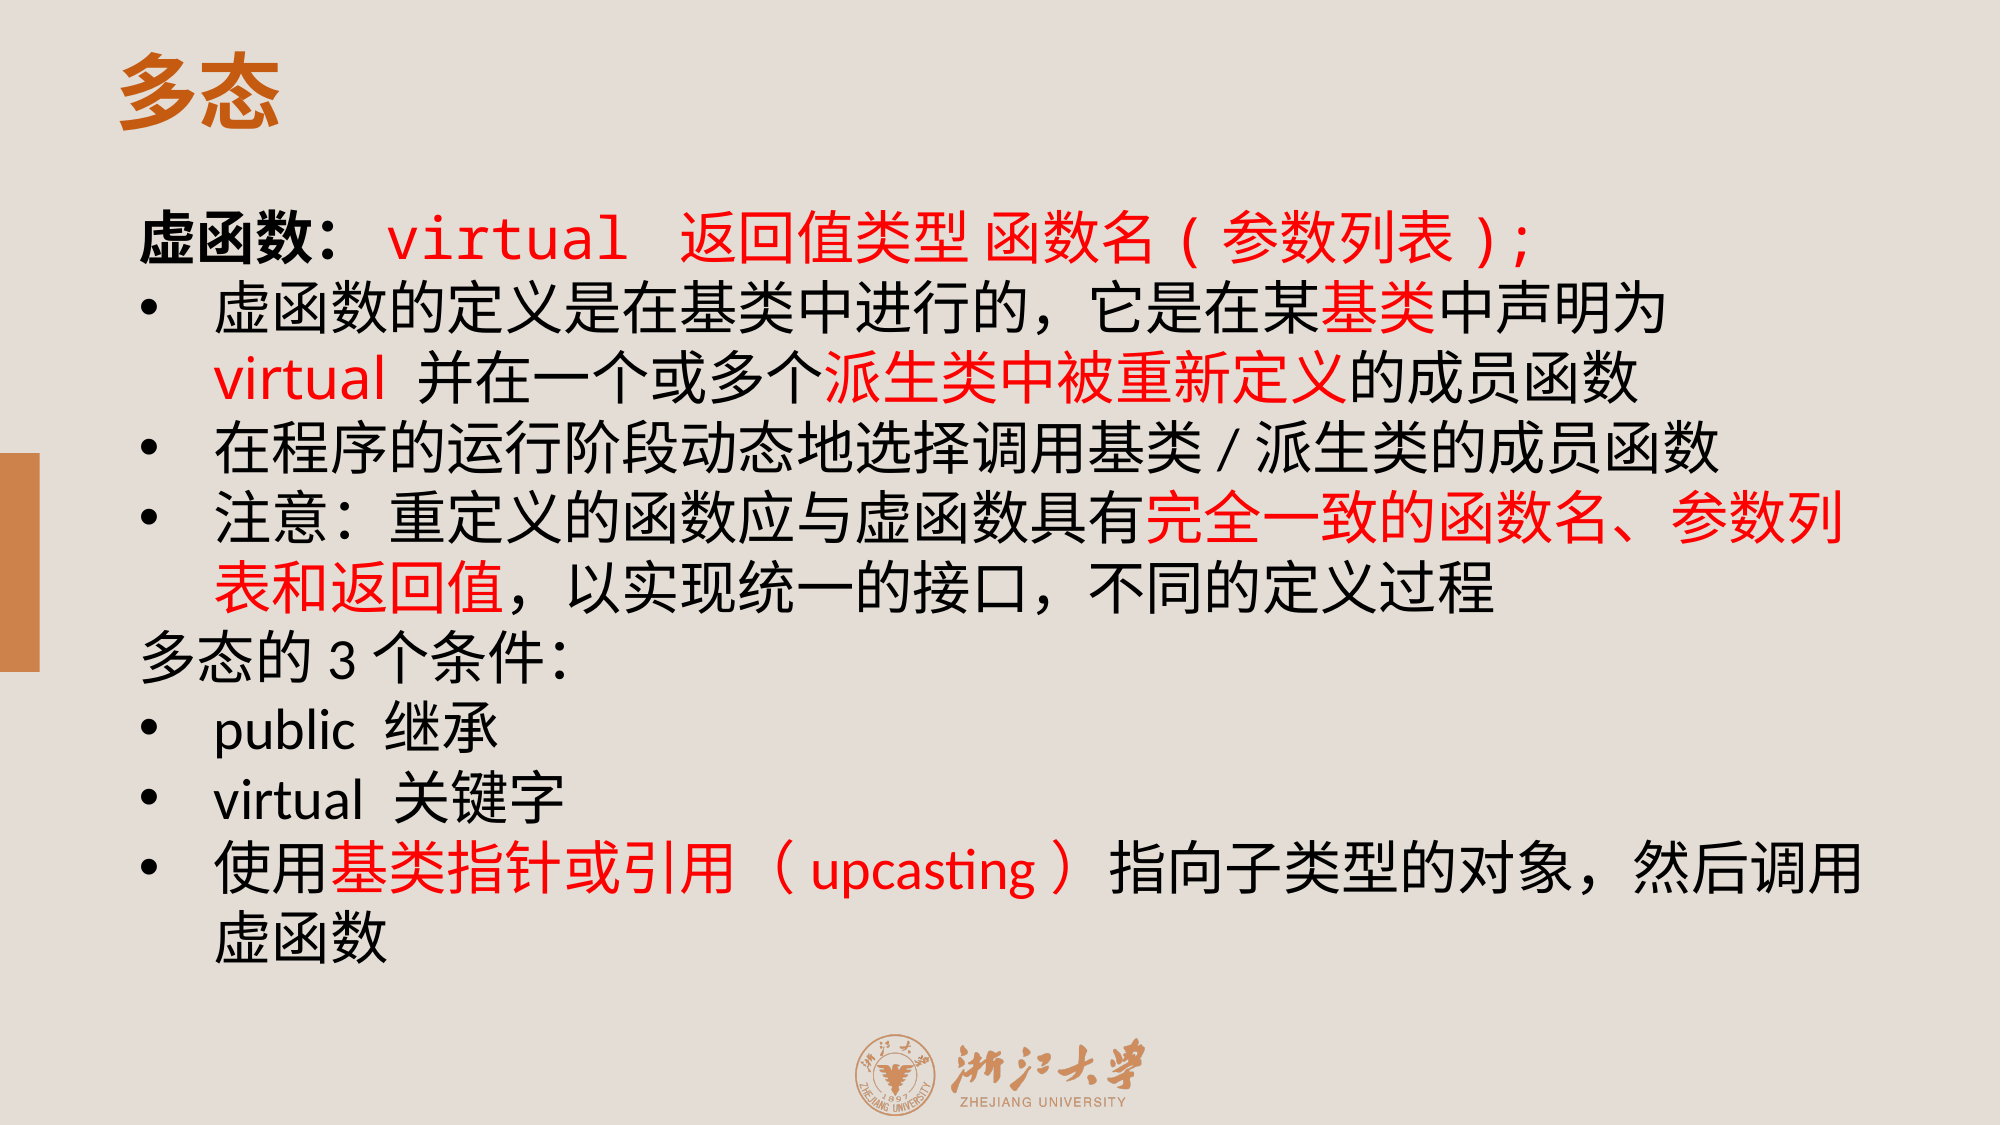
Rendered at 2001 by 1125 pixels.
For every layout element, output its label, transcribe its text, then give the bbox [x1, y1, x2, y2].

text_box [0, 452, 41, 673]
picture [855, 1034, 1145, 1116]
text_box 多态 [100, 32, 393, 148]
text_box 虚函数：virtual 返回值类型 函数名(参数列表); 虚函数的定义是在基类中进行的，它是在某基类中声明为 virtual 并在一个或多个派生类中被重新定义的成员函数 在程序的运行阶段动态地选择调用基类/派生类的成员函数 注意：重定义的函数应与虚函数具有完全一致的函数名、参数列表和返回值，以实现统一的接口，不同的定义过程 多态的3个条件： public 继承 virtual 关键字 使用基类指针或引用（upcasting）指向子类型的对象，然后调用虚函数 [124, 193, 1882, 979]
